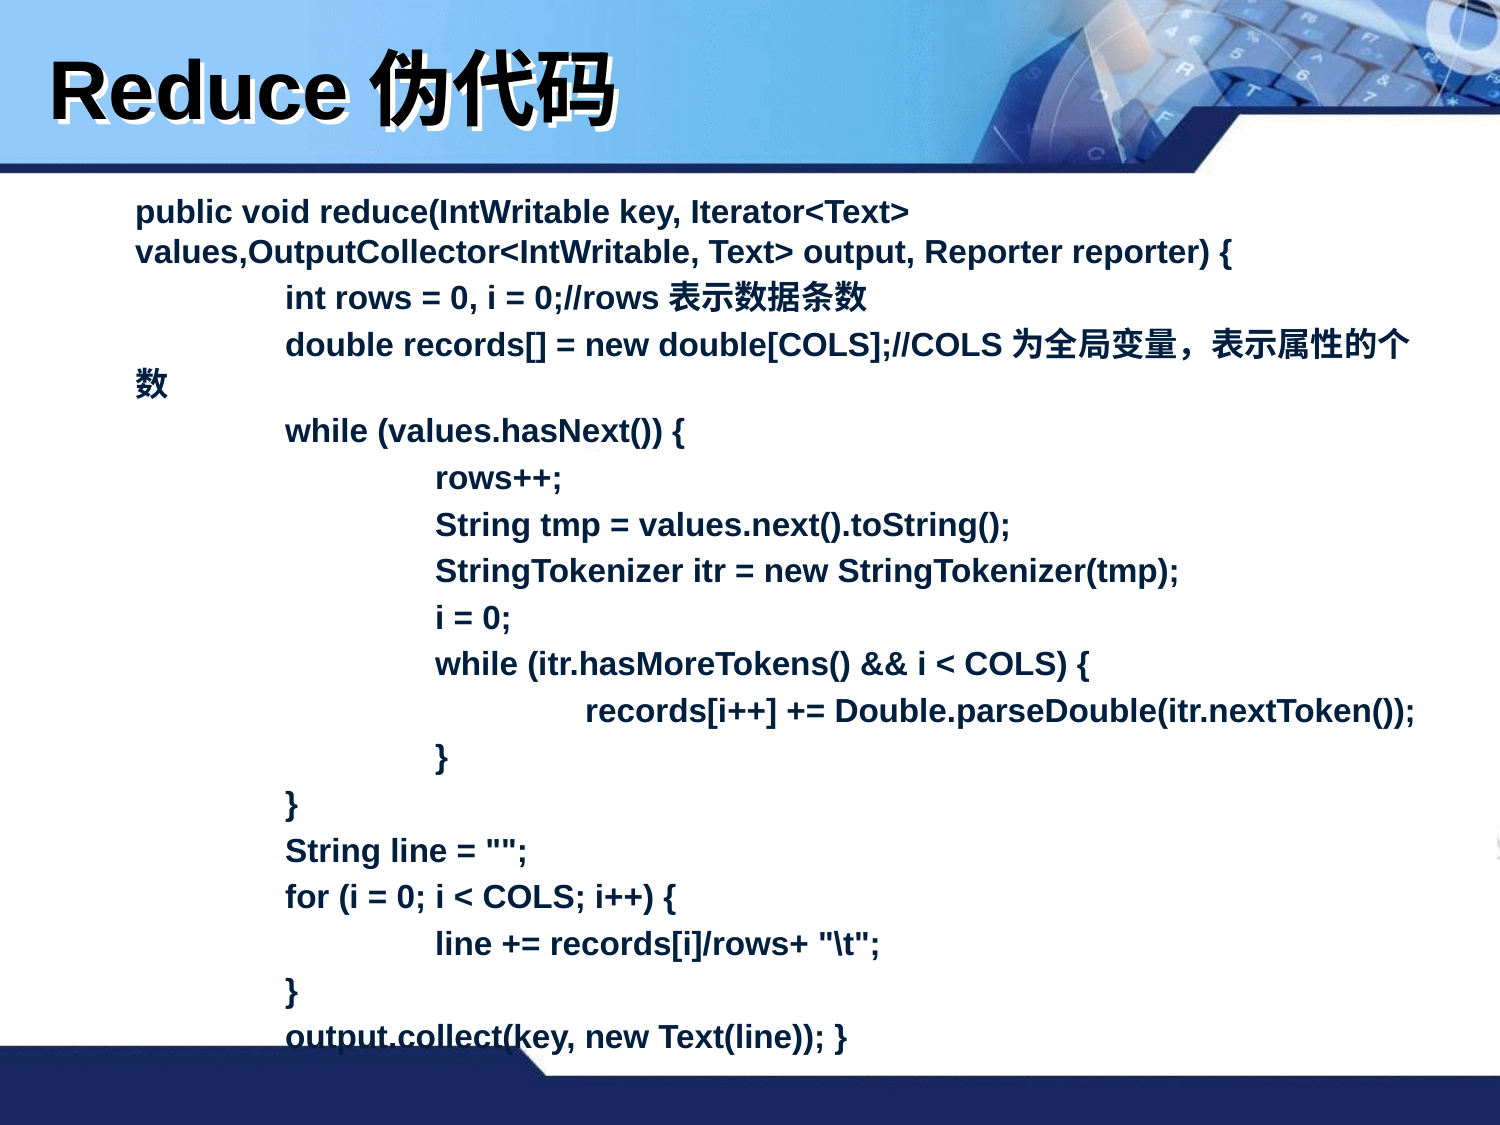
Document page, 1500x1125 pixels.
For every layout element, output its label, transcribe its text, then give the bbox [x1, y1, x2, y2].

title Reduce伪代码 [33, 23, 1408, 150]
picture [0, 0, 1500, 1125]
list public void reduce(IntWritable key, Iterator<Text> values,OutputCollector<IntWritable, Text> output, Reporter reporter) { int rows = 0, i = 0;//rows表示数据条数 double records[] = new double[COLS];//COLS为全局变量，表示属性的个数 while (values.hasNext()) { rows++; String tmp = values.next().toString(); StringTokenizer itr = new StringTokenizer(tmp); i = 0; while (itr.hasMoreTokens() && i < COLS) { records[i++] += Double.parseDouble(itr.nextToken()); } } String line = ""; for (i = 0; i < COLS; i++) { line += records[i]/rows+ "\t"; } output.collect(key, new Text(line)); } [74, 182, 1454, 1054]
